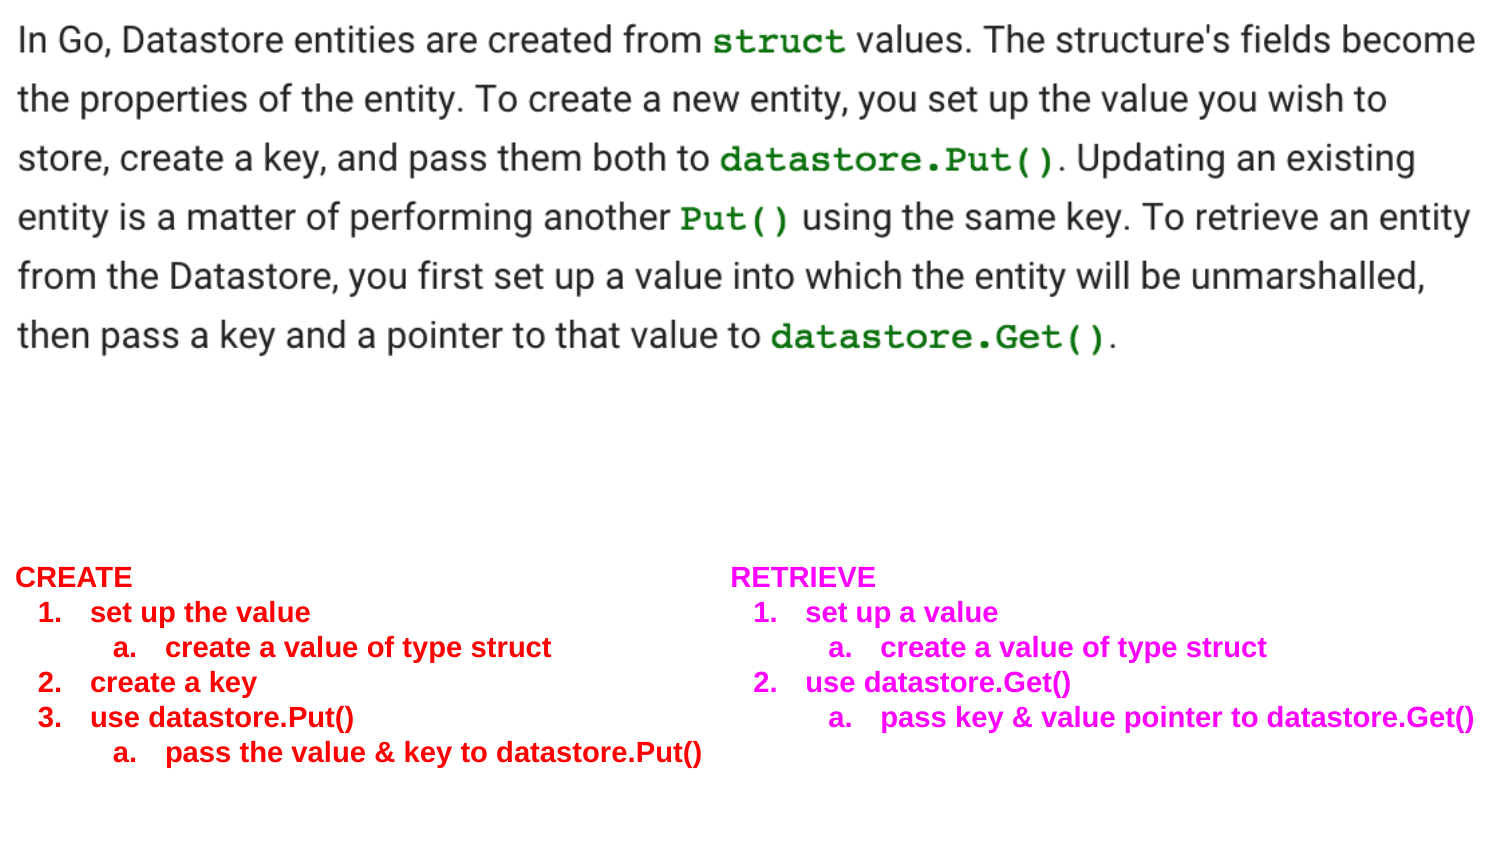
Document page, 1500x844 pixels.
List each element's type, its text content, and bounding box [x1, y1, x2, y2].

text_box CREATE set up the value create a value of type struct create a key use datastore.Put() pass the value & key to datastore.Put() [0, 543, 715, 844]
picture [0, 0, 1500, 384]
text_box RETRIEVE set up a value create a value of type struct use datastore.Get() pass key & value pointer to datastore.Get() [715, 543, 1500, 844]
